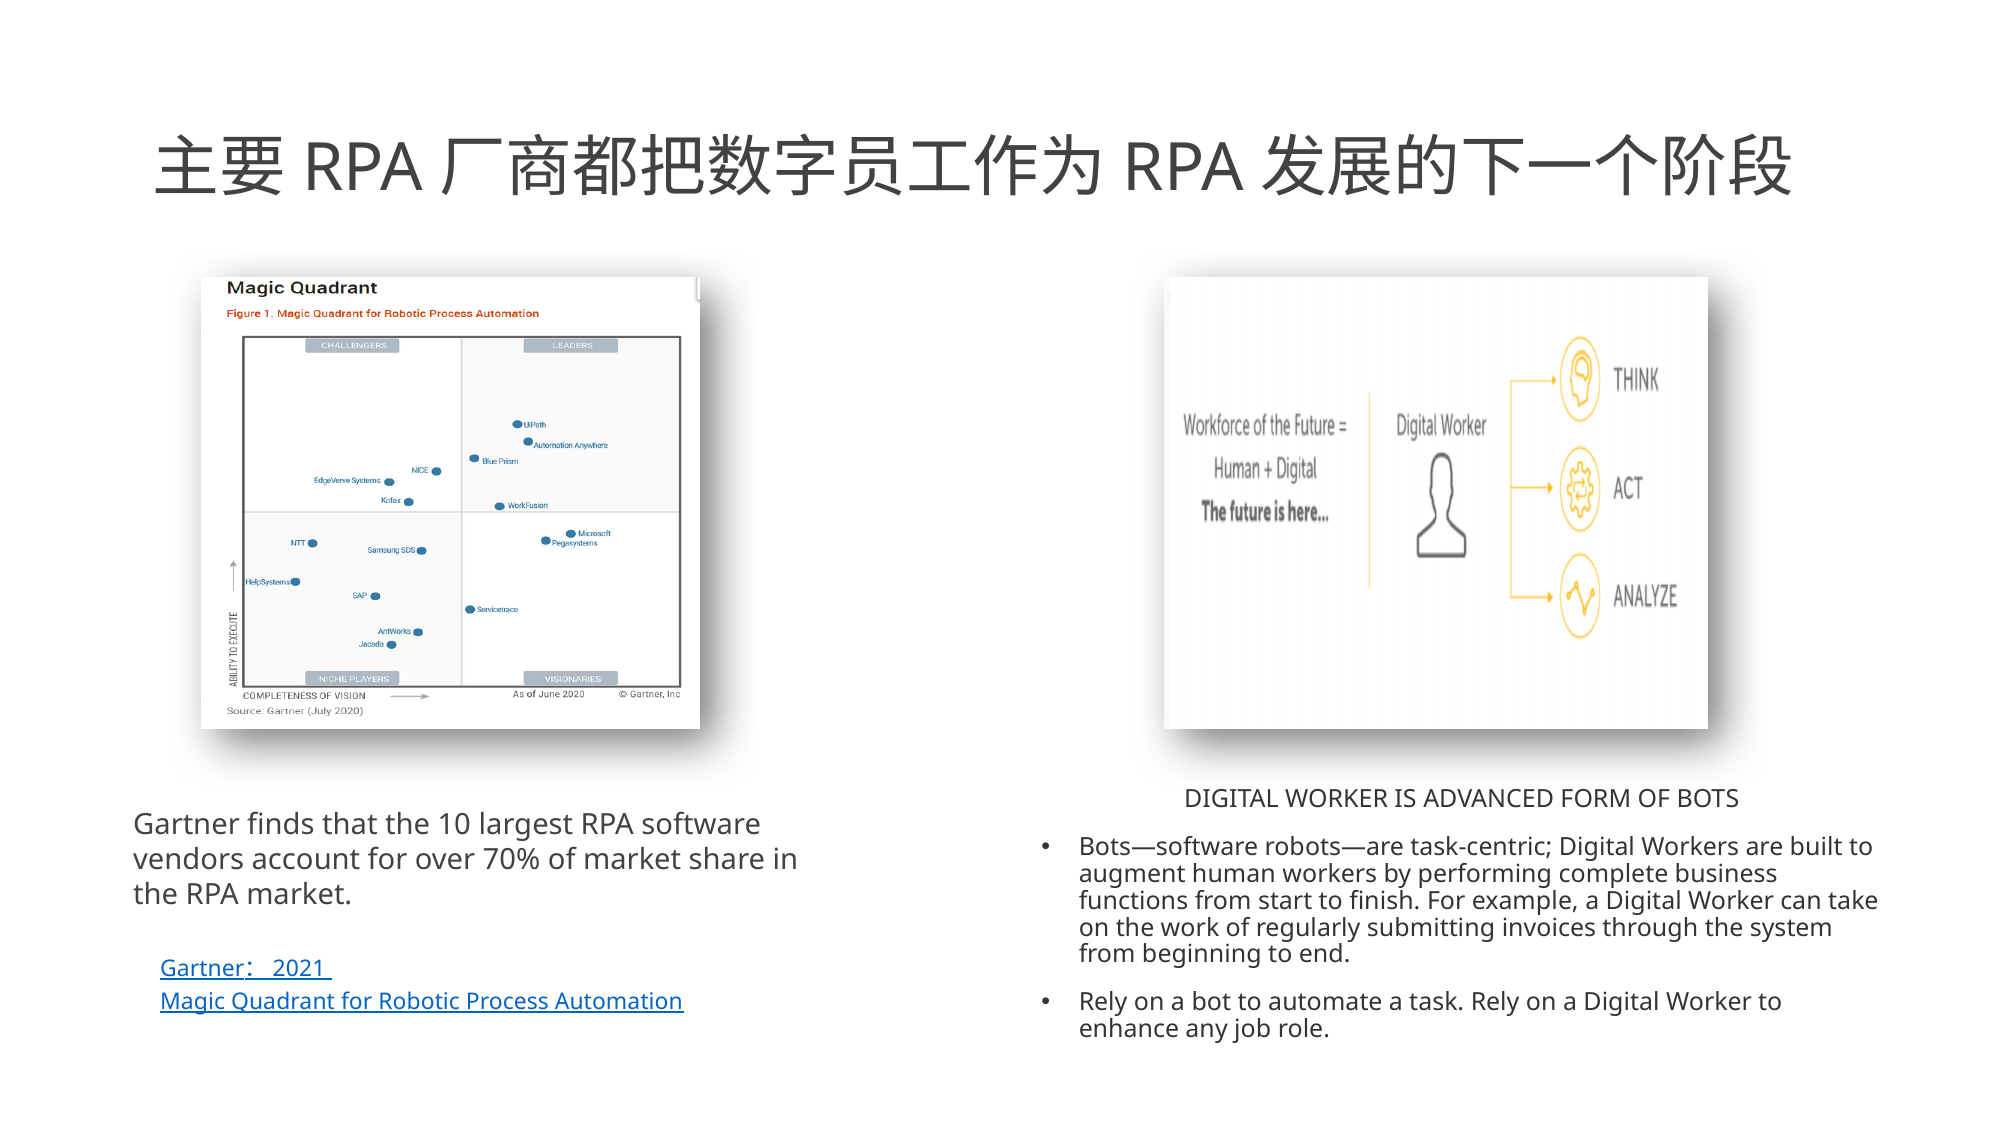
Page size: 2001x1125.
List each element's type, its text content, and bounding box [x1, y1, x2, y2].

list DIGITAL WORKER is advanced form of Bots Bots—software robots—are task-centric; Digital Workers are built to augment human workers by performing complete business functions from start to finish. For example, a Digital Worker can take on the work of regularly submitting invoices through the system from beginning to end. Rely on a bot to automate a task. Rely on a Digital Worker to enhance any job role. [1026, 778, 1899, 1060]
picture [200, 277, 700, 729]
text_box Gartner finds that the 10 largest RPA software vendors account for over 70% of market share in the RPA market. [118, 797, 861, 953]
text_box Gartner： 2021 Magic Quadrant for Robotic Process Automation [145, 953, 861, 1026]
title 主要RPA厂商都把数字员工作为RPA发展的下一个阶段 [137, 59, 1863, 278]
picture [1164, 277, 1708, 729]
